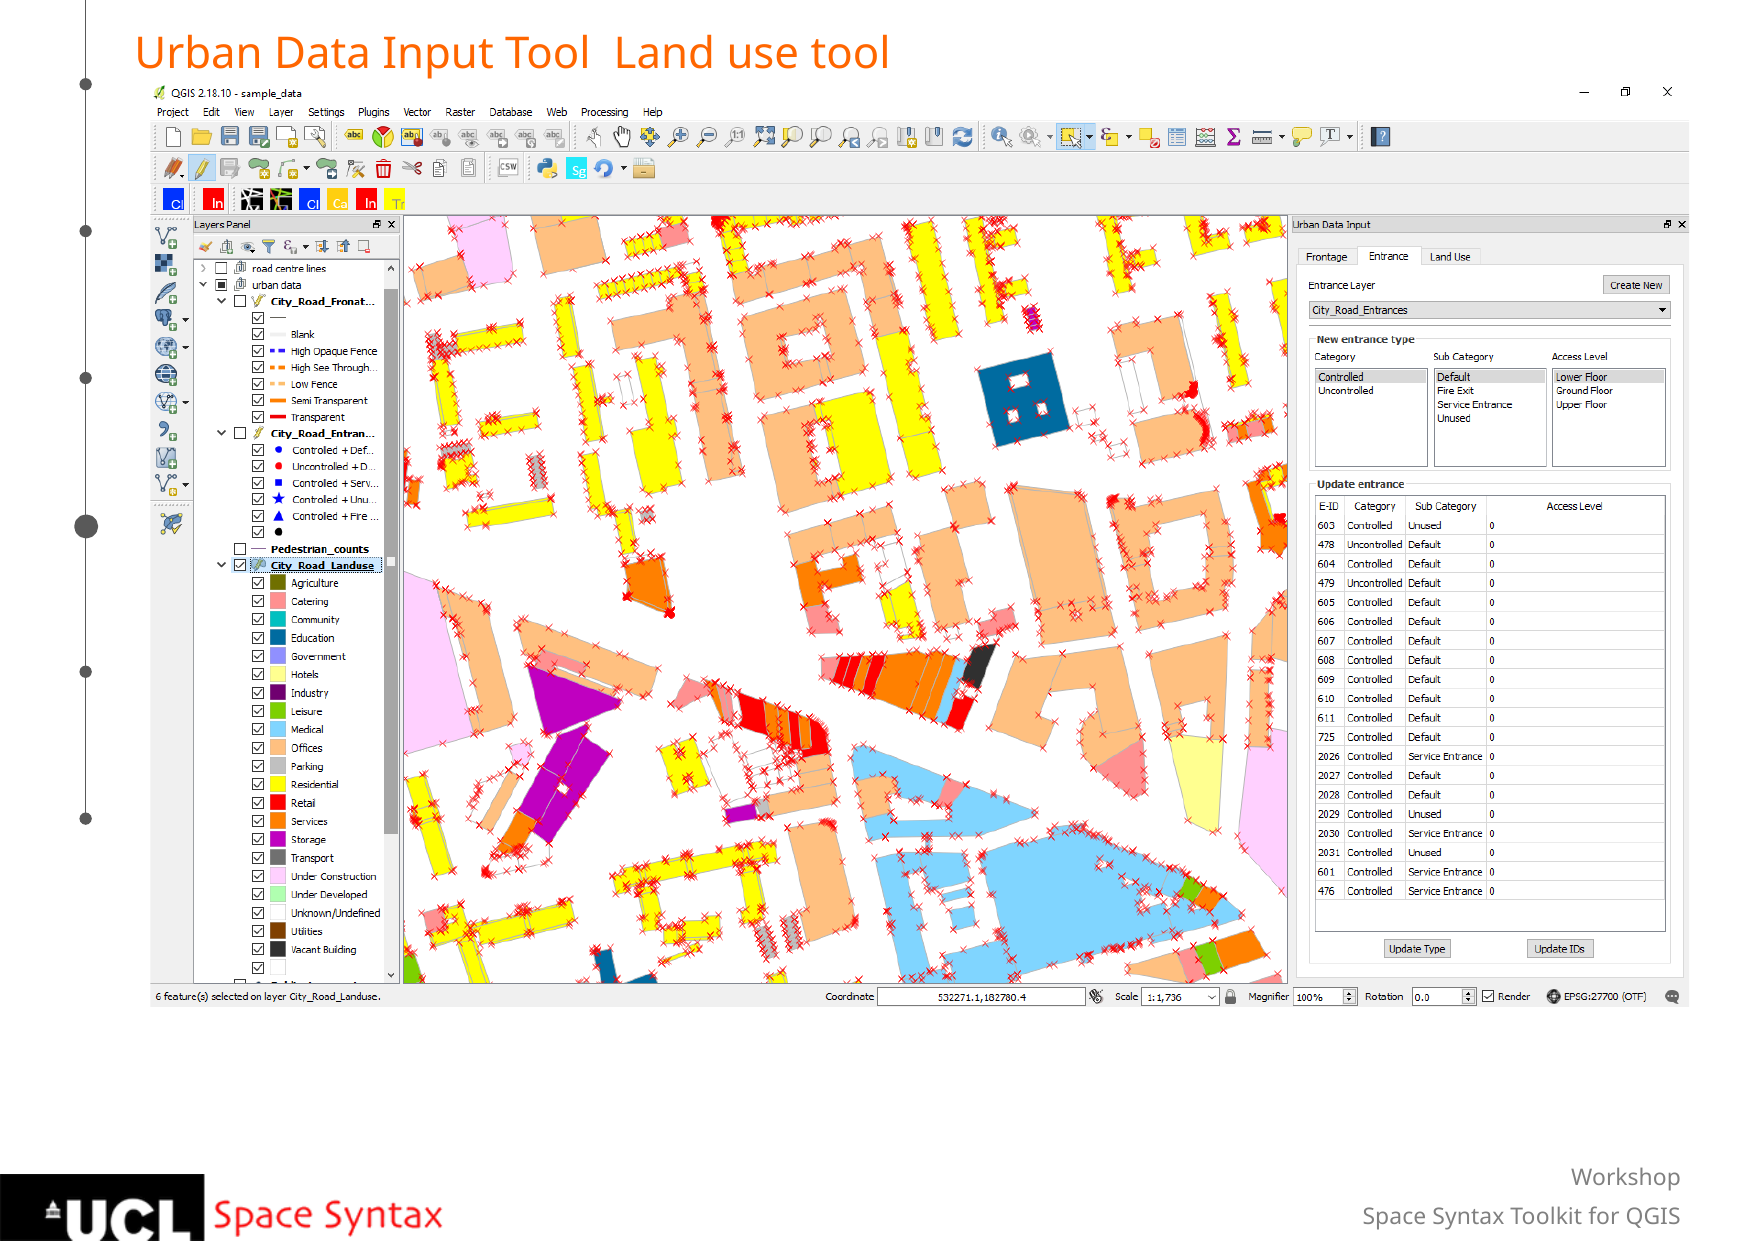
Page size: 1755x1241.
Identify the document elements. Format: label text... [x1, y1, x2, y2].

picture [0, 1174, 528, 1241]
text_box Urban Data Input Tool Land use tool [119, 17, 1175, 85]
text_box [77, 517, 96, 536]
picture [150, 85, 1690, 1007]
